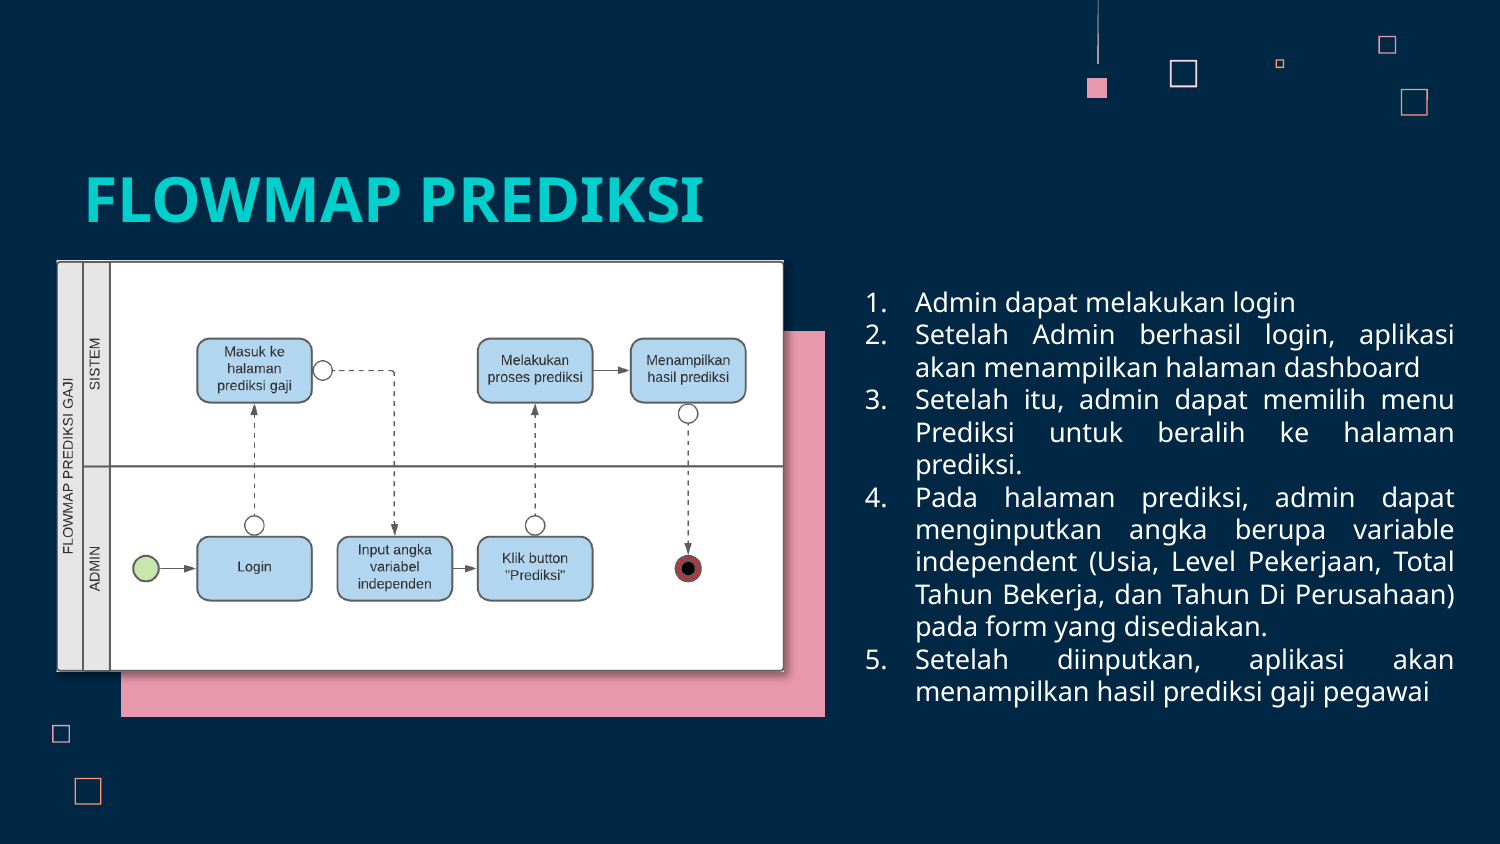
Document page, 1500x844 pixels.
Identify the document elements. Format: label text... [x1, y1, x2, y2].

text_box [120, 331, 826, 717]
text_box FLOWMAP PREDIKSI GAJI [0, 141, 800, 329]
picture [56, 259, 784, 672]
text_box Admin dapat melakukan login Setelah Admin berhasil login, aplikasi akan menampilkan halaman dashboard Setelah itu, admin dapat memilih menu Prediksi untuk beralih ke halaman prediksi. Pada halaman prediksi, admin dapat menginputkan angka berupa variable independent (Usia, Level Pekerjaan, Total Tahun Bekerja, dan Tahun Di Perusahaan) pada form yang disediakan. Setelah diinputkan, aplikasi akan menampilkan hasil prediksi gaji pegawai [825, 277, 1470, 715]
